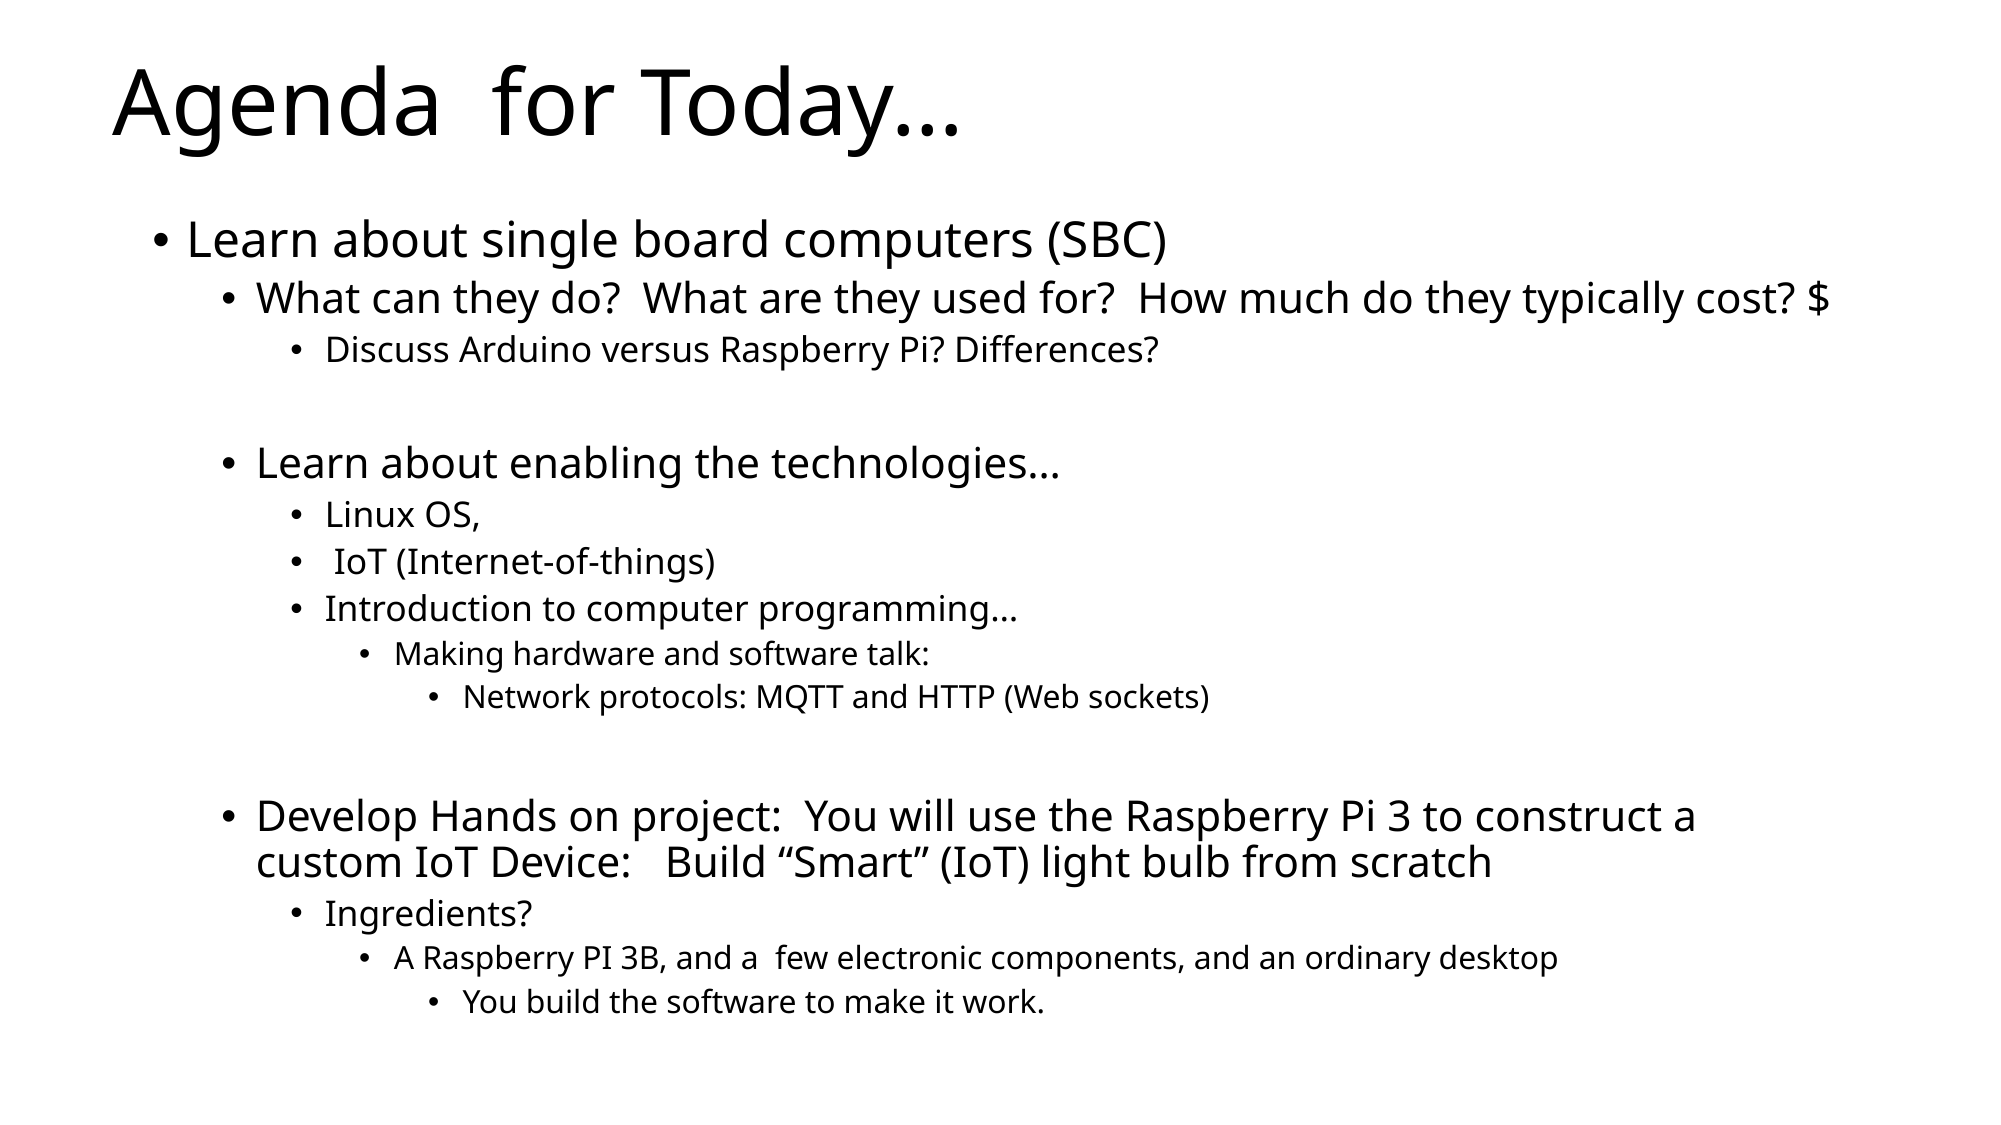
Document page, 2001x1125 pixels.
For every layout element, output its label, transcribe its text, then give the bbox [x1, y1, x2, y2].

list Learn about single board computers (SBC) What can they do? What are they used for? How much do they typically cost? $ Discuss Arduino versus Raspberry Pi? Differences? Learn about enabling the technologies… Linux OS, IoT (Internet-of-things) Introduction to computer programming… Making hardware and software talk: Network protocols: MQTT and HTTP (Web sockets) Develop Hands on project: You will use the Raspberry Pi 3 to construct a custom IoT Device: Build “Smart” (IoT) light bulb from scratch Ingredients? A Raspberry PI 3B, and a few electronic components, and an ordinary desktop You build the software to make it work. [137, 207, 1863, 1066]
title Agenda for Today… [97, 23, 1823, 189]
